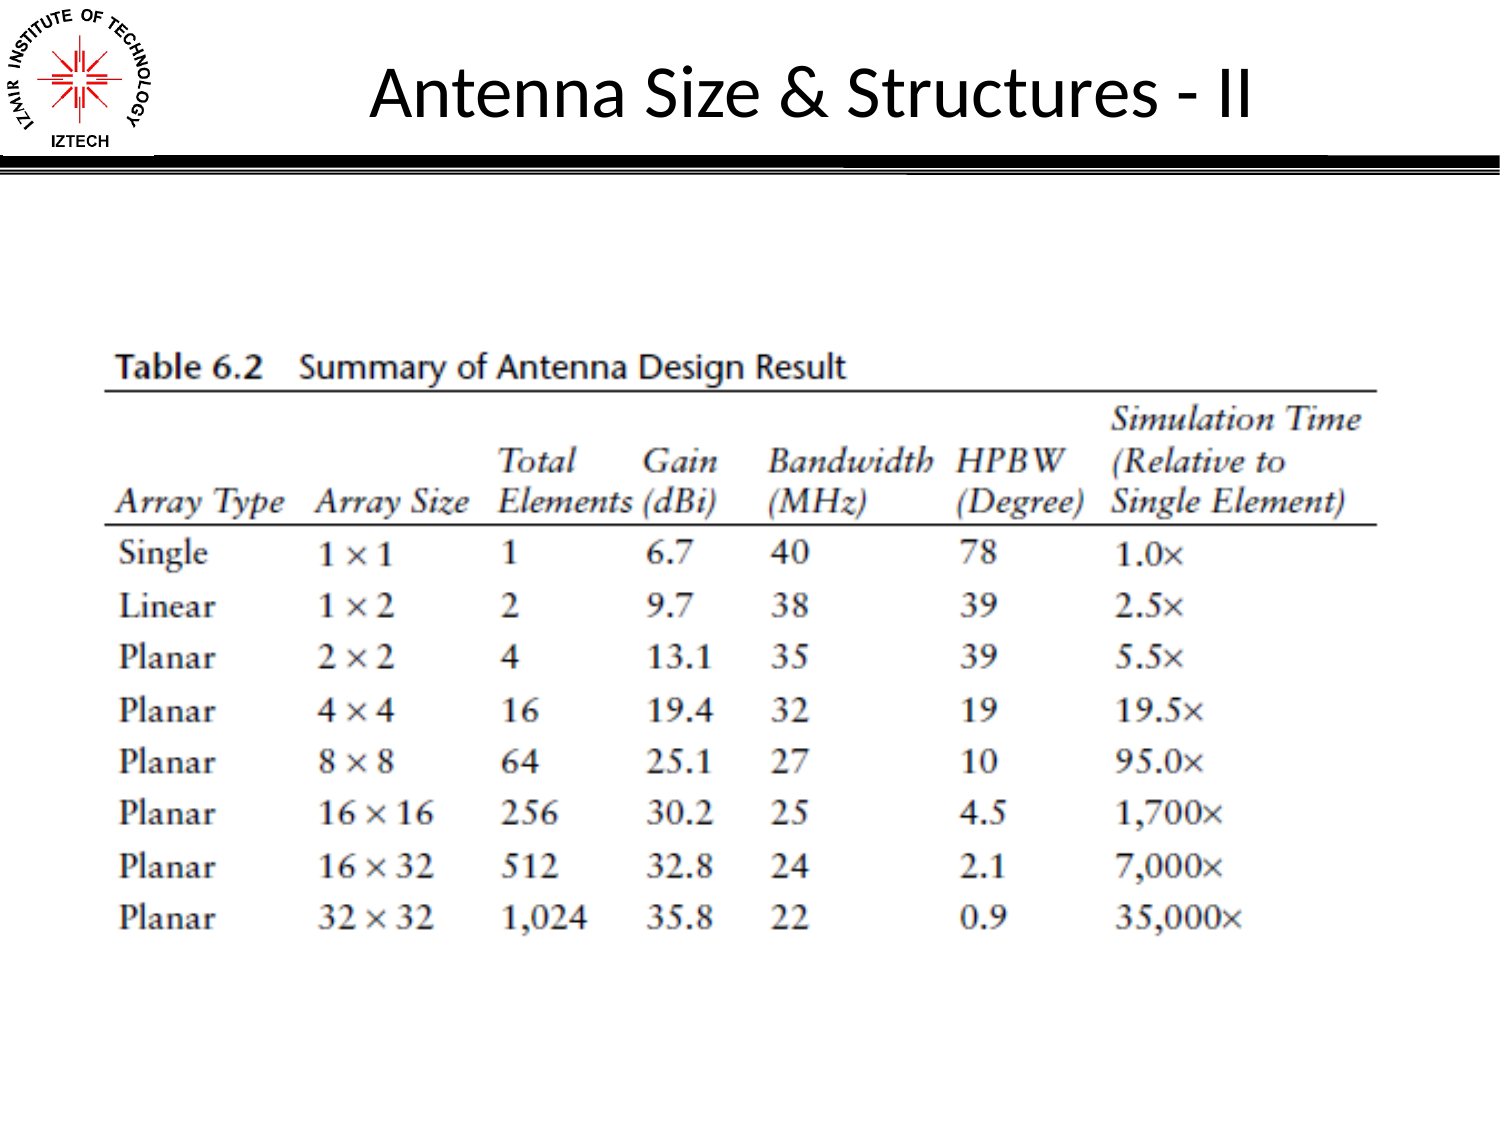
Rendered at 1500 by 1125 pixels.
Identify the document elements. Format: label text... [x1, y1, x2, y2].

picture [3, 5, 154, 156]
title Antenna Size & Structures - II [162, 37, 1462, 138]
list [44, 326, 1452, 953]
